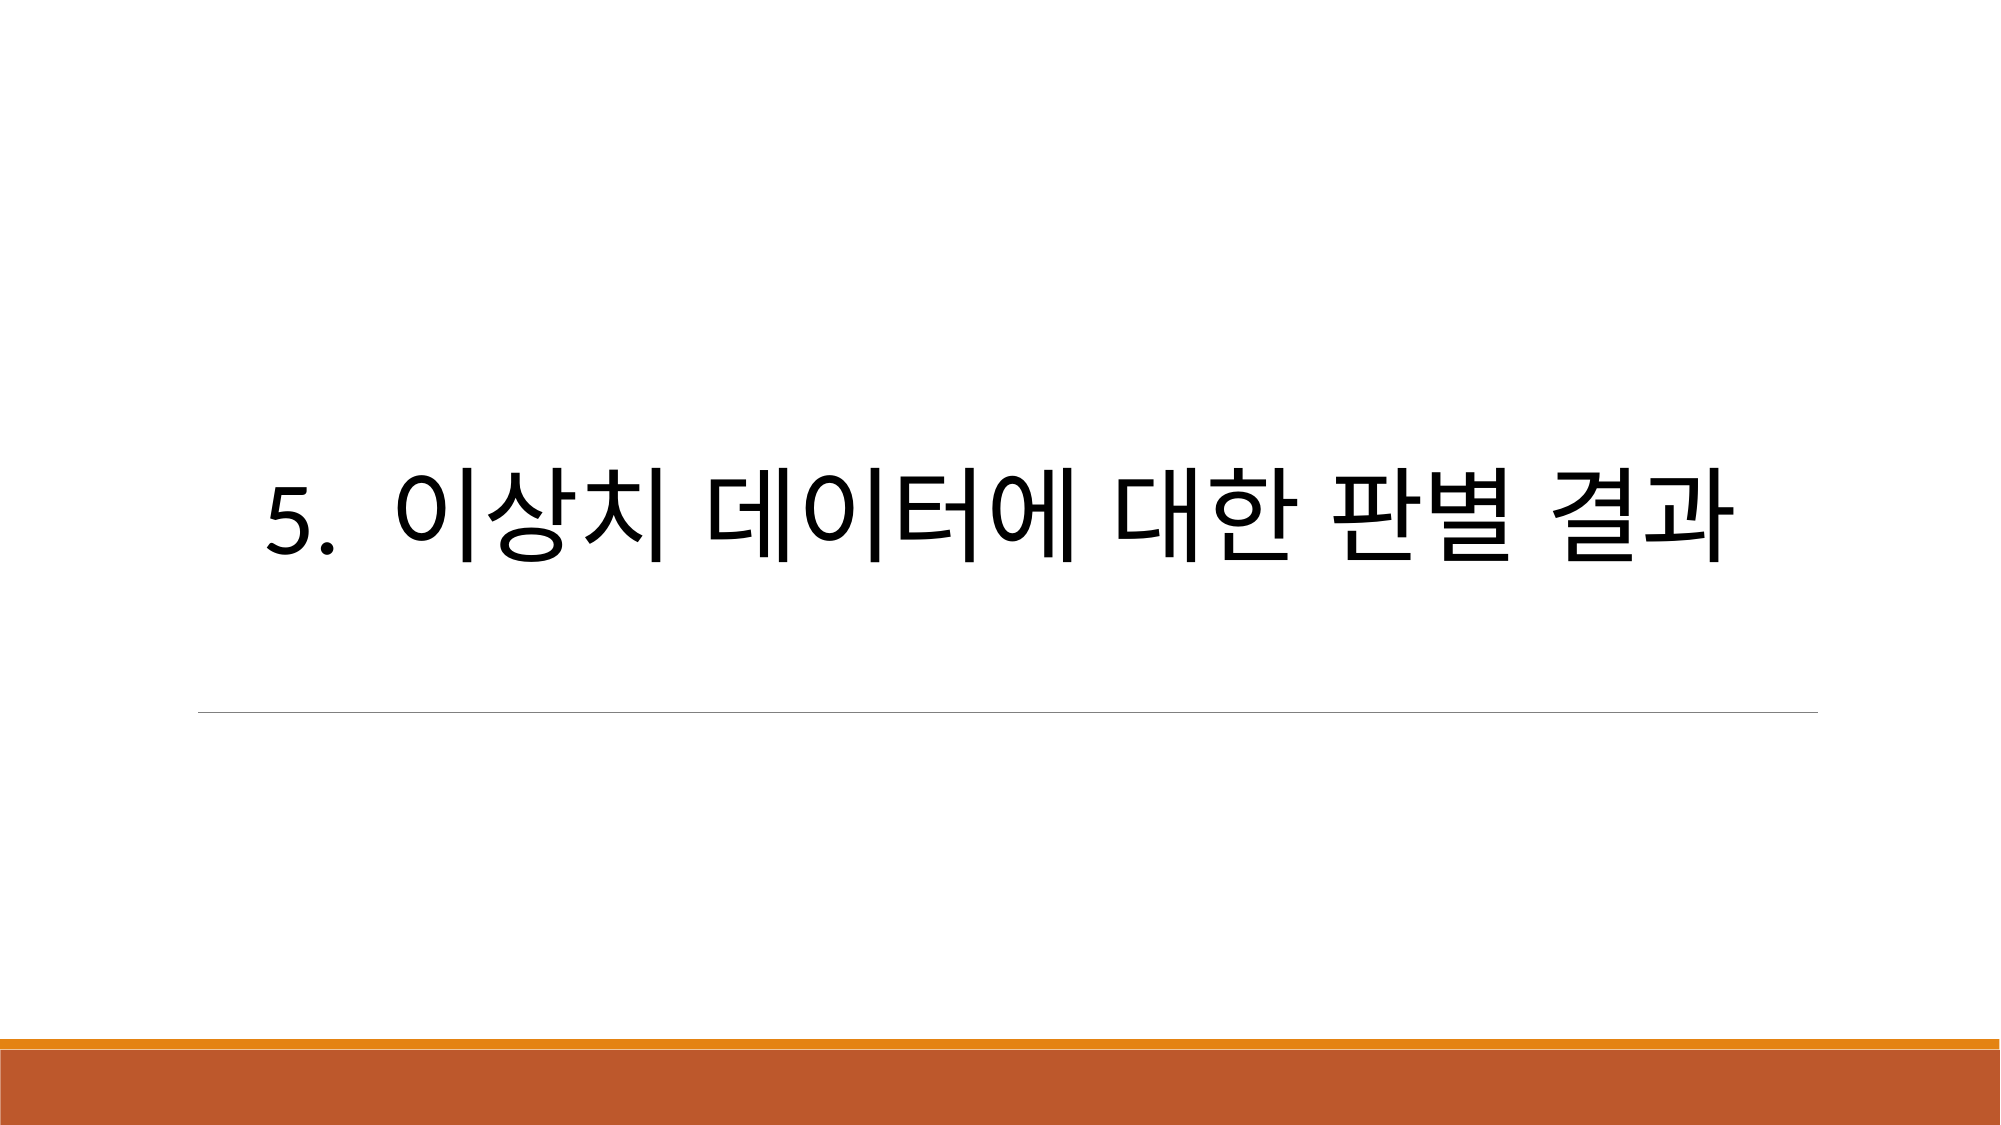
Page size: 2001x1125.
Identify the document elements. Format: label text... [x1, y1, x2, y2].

title 5. 이상치 데이터에 대한 판별 결과 [174, 103, 1826, 584]
